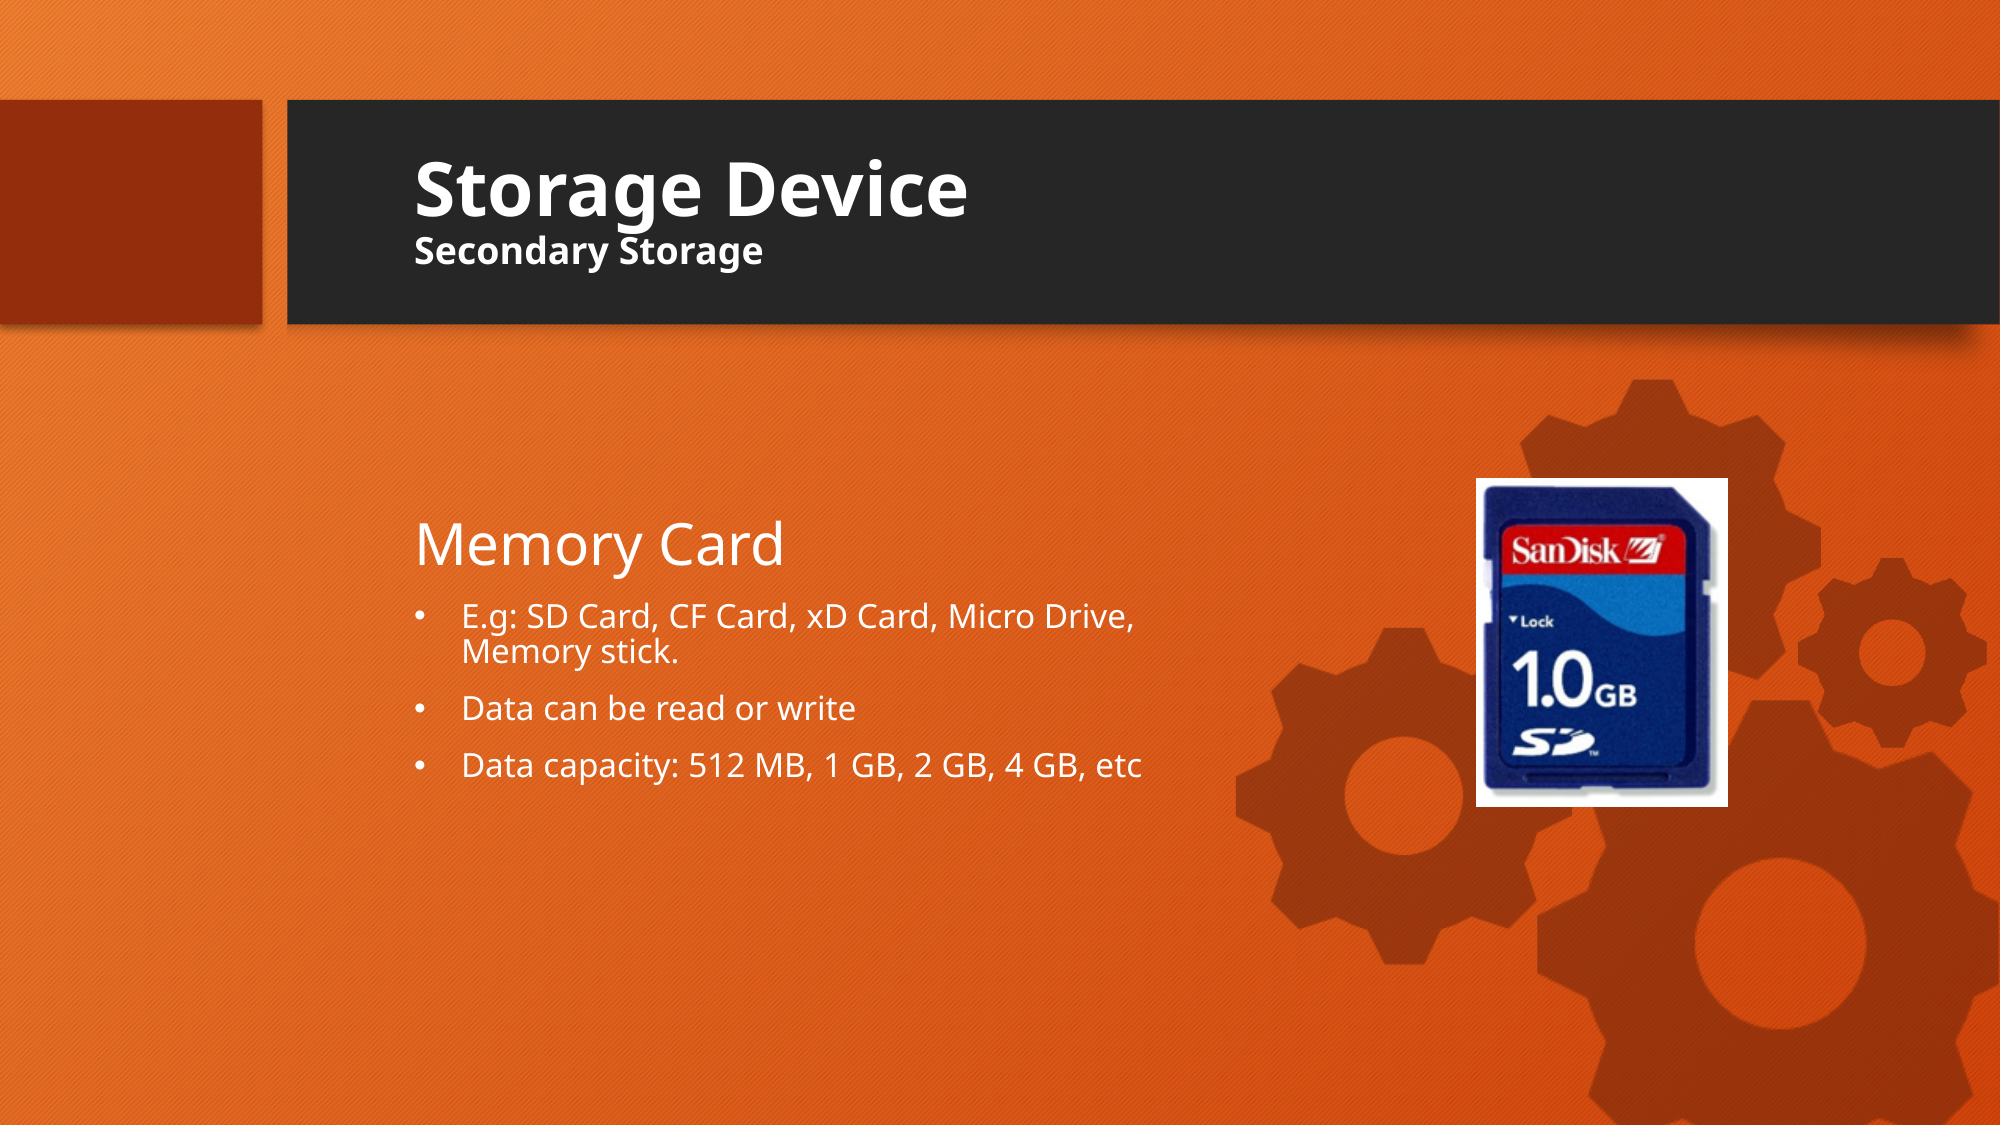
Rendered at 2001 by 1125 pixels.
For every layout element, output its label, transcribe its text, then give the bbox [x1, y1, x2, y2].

list Memory Card E.g: SD Card, CF Card, xD Card, Micro Drive, Memory stick. Data can be read or write Data capacity: 512 MB, 1 GB, 2 GB, 4 GB, etc [399, 383, 1194, 974]
picture [287, 325, 2001, 1125]
title Storage Device Secondary Storage [399, 123, 1977, 301]
